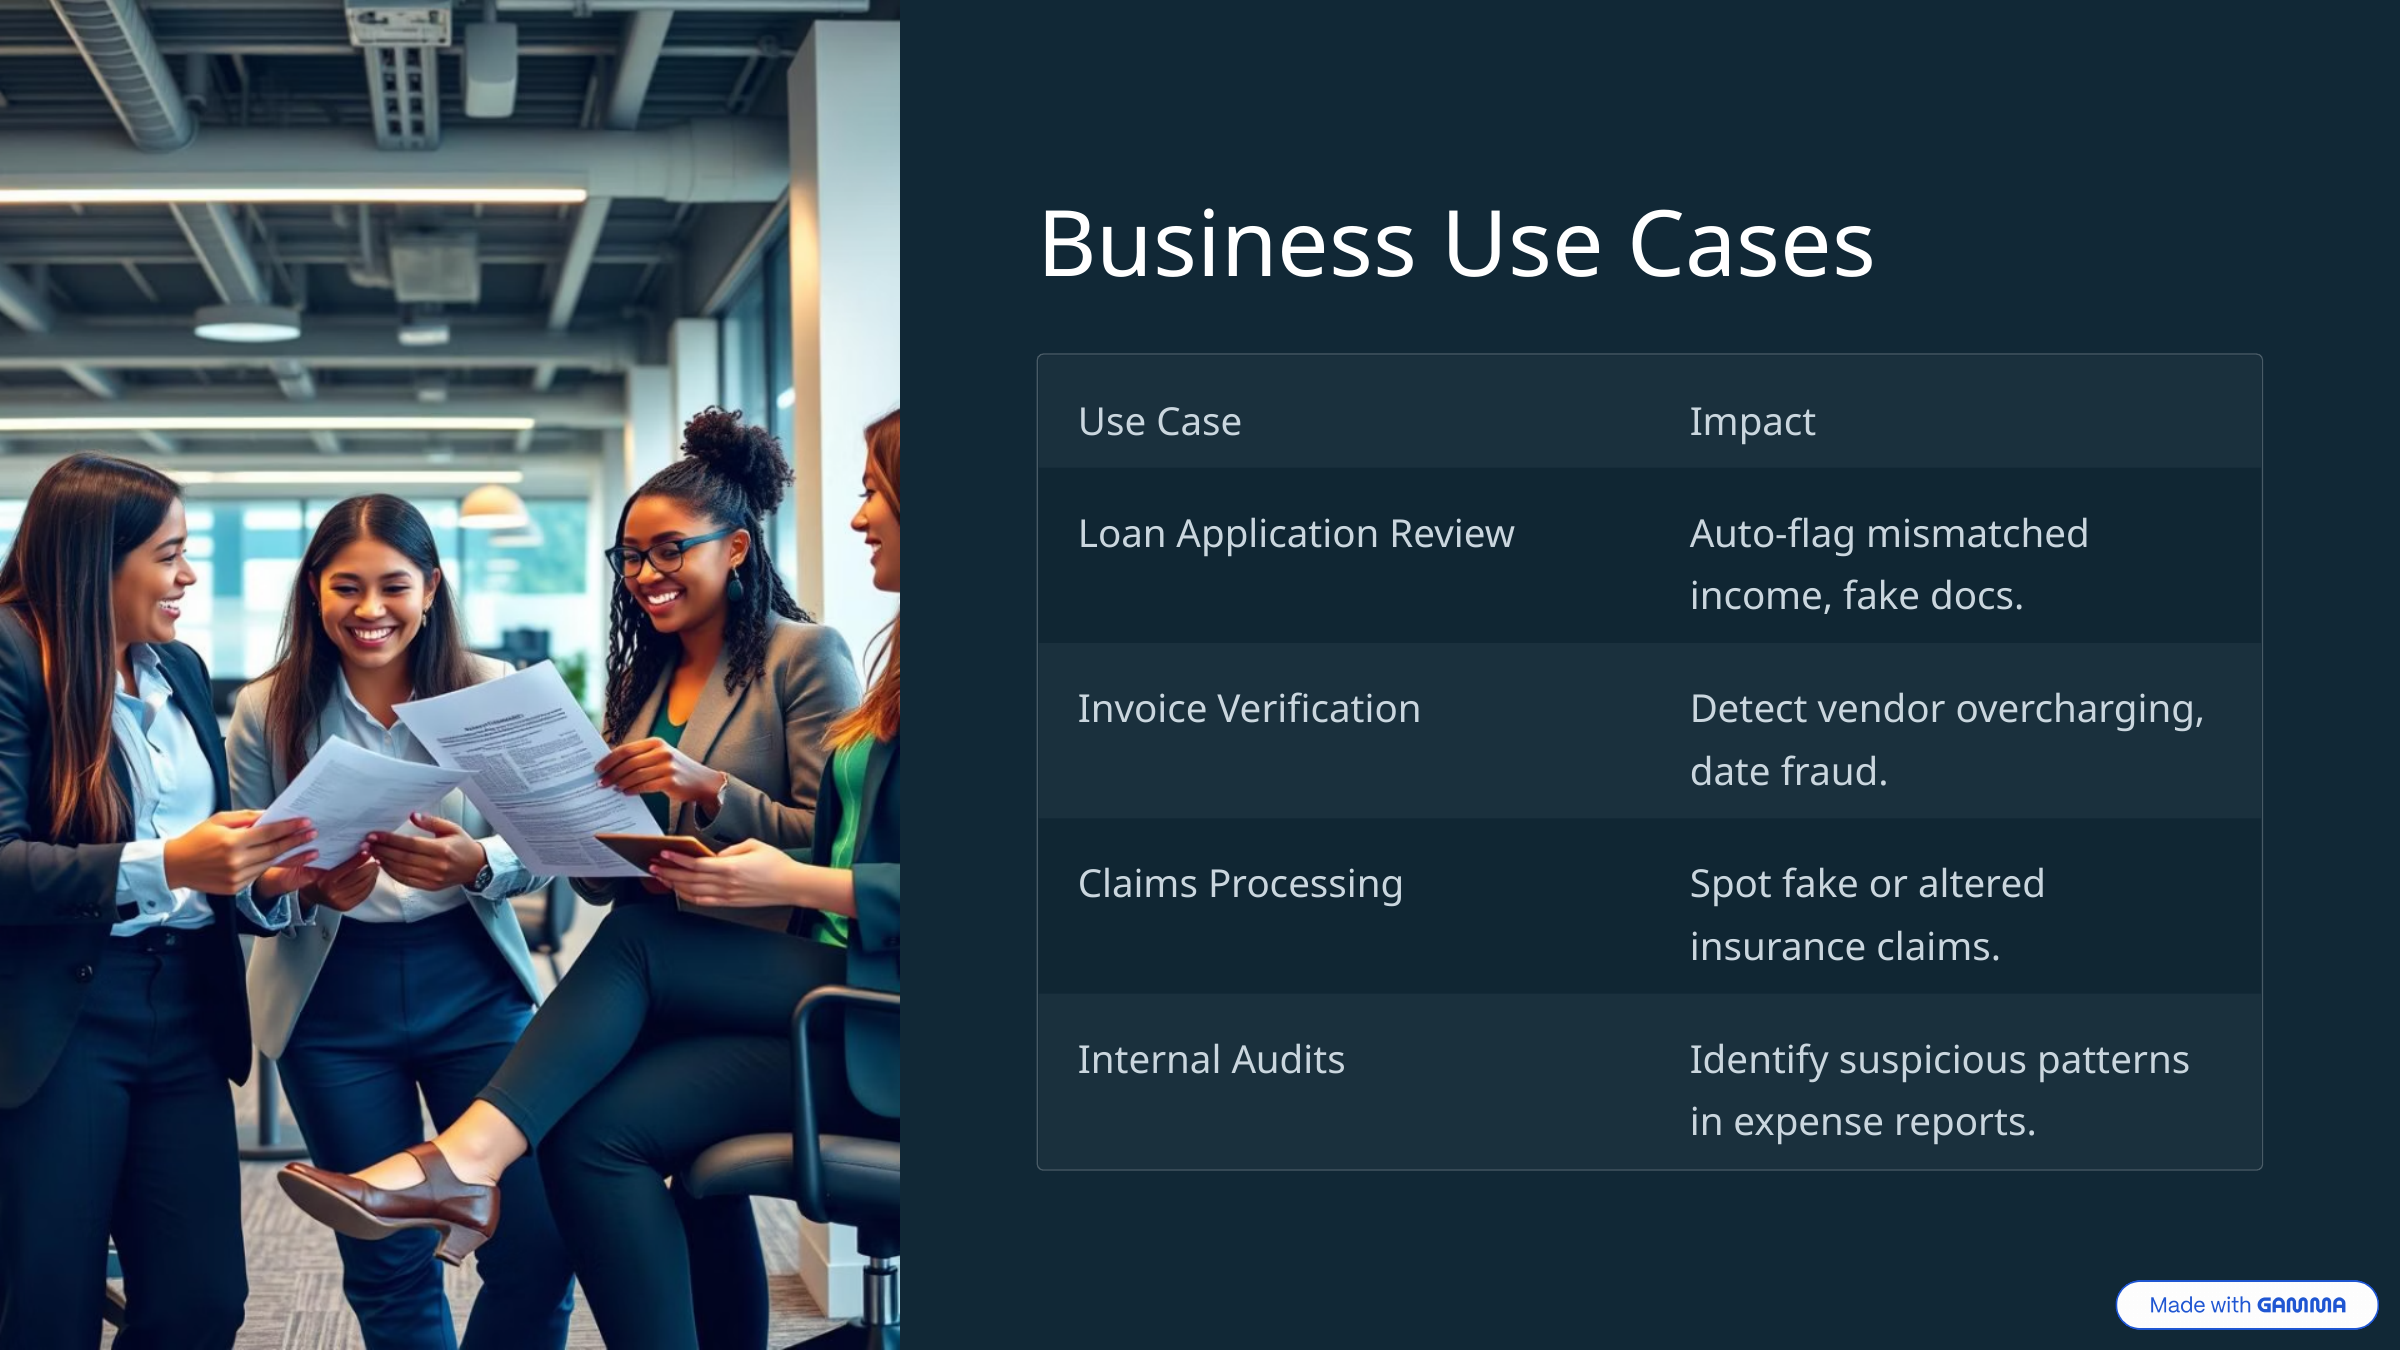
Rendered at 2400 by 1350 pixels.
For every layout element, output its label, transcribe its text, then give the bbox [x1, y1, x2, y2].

text_box Detect vendor overcharging, date fraud. [1689, 667, 2222, 794]
picture [2106, 1271, 2389, 1339]
text_box Business Use Cases [1037, 179, 2142, 296]
text_box Auto-flag mismatched income, fake docs. [1689, 492, 2222, 619]
text_box Use Case [1077, 380, 1611, 443]
text_box Identify suspicious patterns in expense reports. [1689, 1018, 2222, 1145]
text_box [1038, 355, 2262, 467]
text_box Internal Audits [1077, 1018, 1611, 1082]
text_box [1038, 993, 2262, 1169]
text_box Invoice Verification [1077, 667, 1611, 731]
text_box Loan Application Review [1077, 492, 1611, 556]
text_box Impact [1689, 380, 2222, 443]
text_box [1038, 643, 2262, 818]
text_box Spot fake or altered insurance claims. [1689, 843, 2222, 969]
picture [0, 0, 900, 1350]
text_box [1038, 818, 2262, 993]
text_box [1038, 467, 2262, 643]
text_box Claims Processing [1077, 843, 1611, 906]
